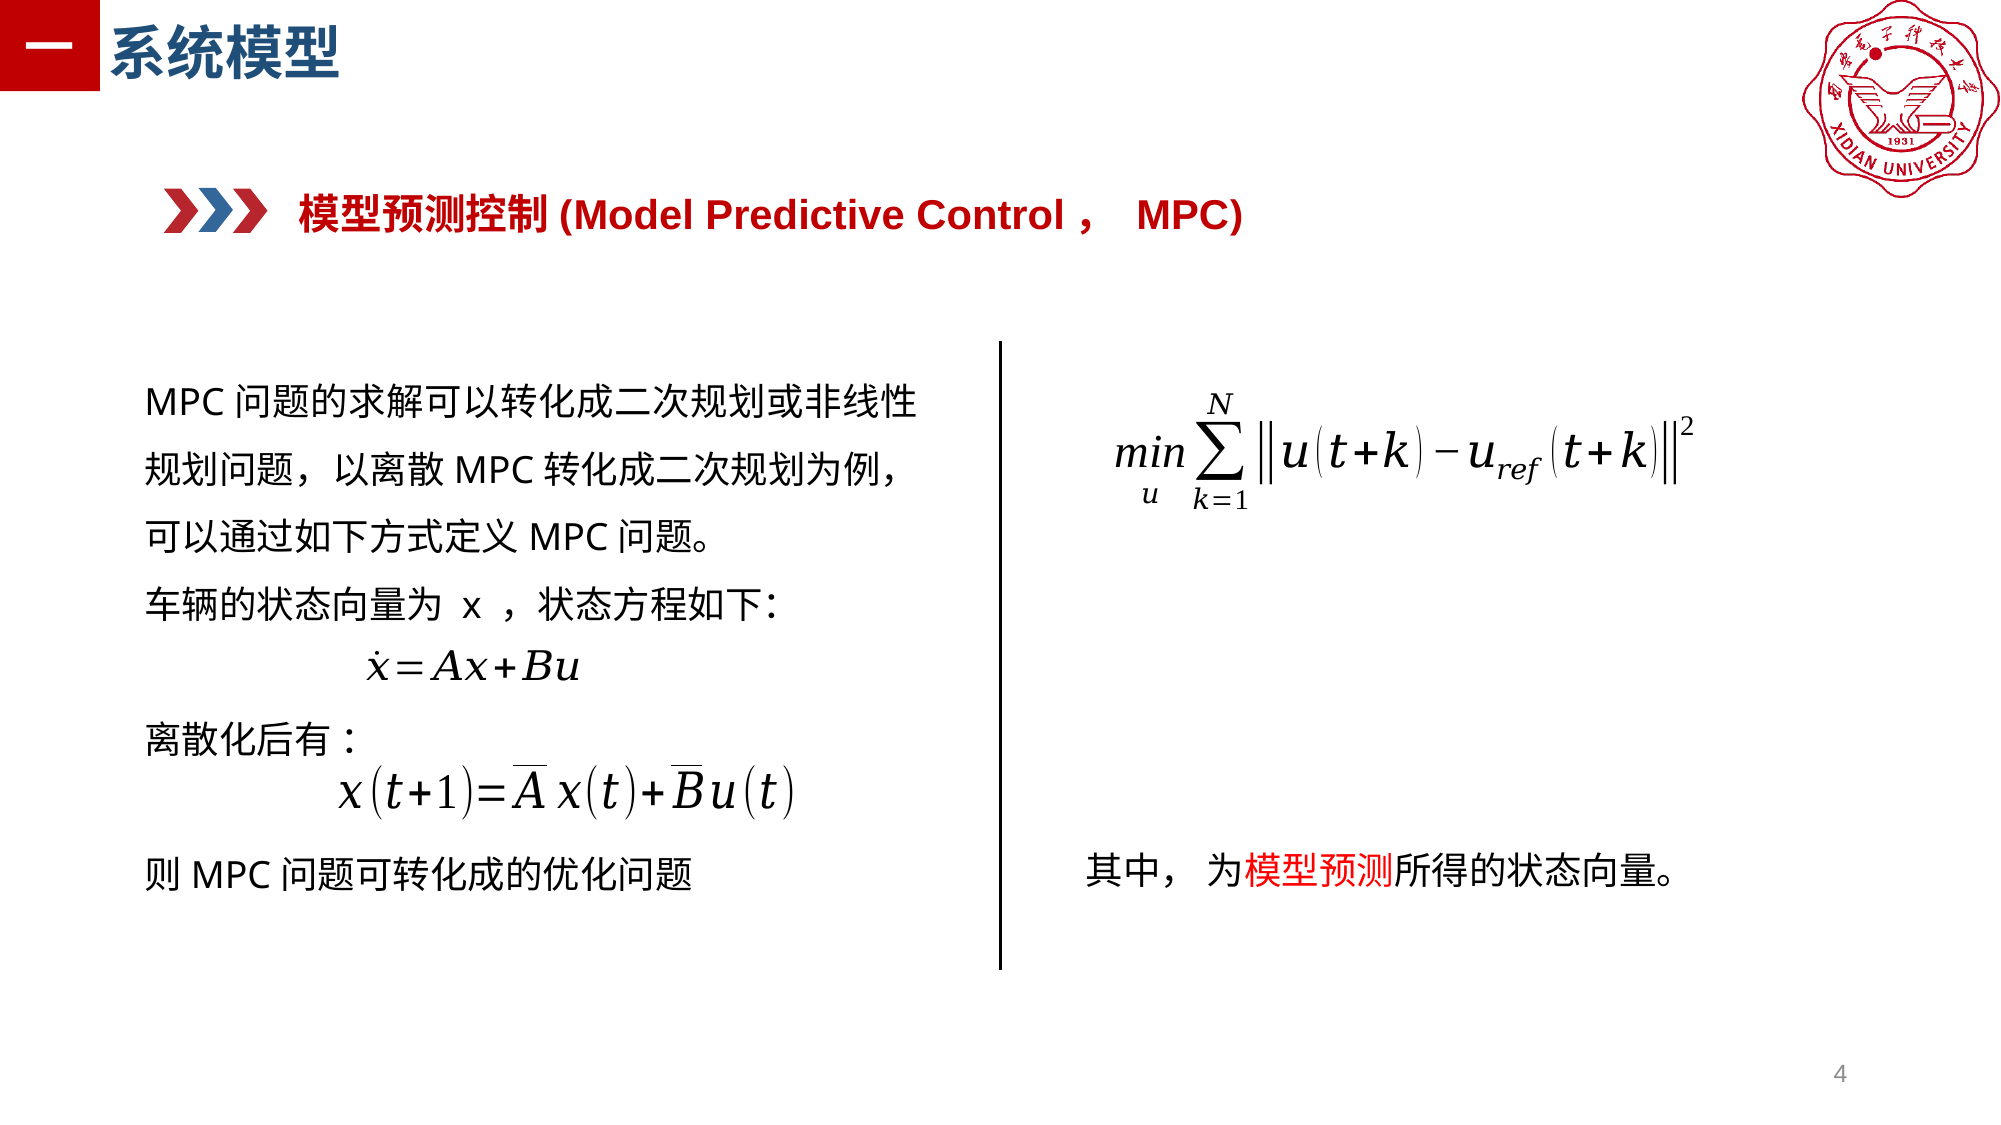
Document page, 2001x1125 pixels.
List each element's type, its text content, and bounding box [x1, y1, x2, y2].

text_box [163, 164, 1287, 247]
slide_number 4 [1412, 1042, 1863, 1103]
picture [1802, 0, 2000, 198]
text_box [0, 0, 1000, 94]
text_box MPC问题的求解可以转化成二次规划或非线性规划问题，以离散MPC转化成二次规划为例，可以通过如下方式定义MPC问题。 车辆的状态向量为 x ，状态方程如下： 离散化后有 ： 则MPC问题可转化成的优化问题 [129, 348, 934, 971]
